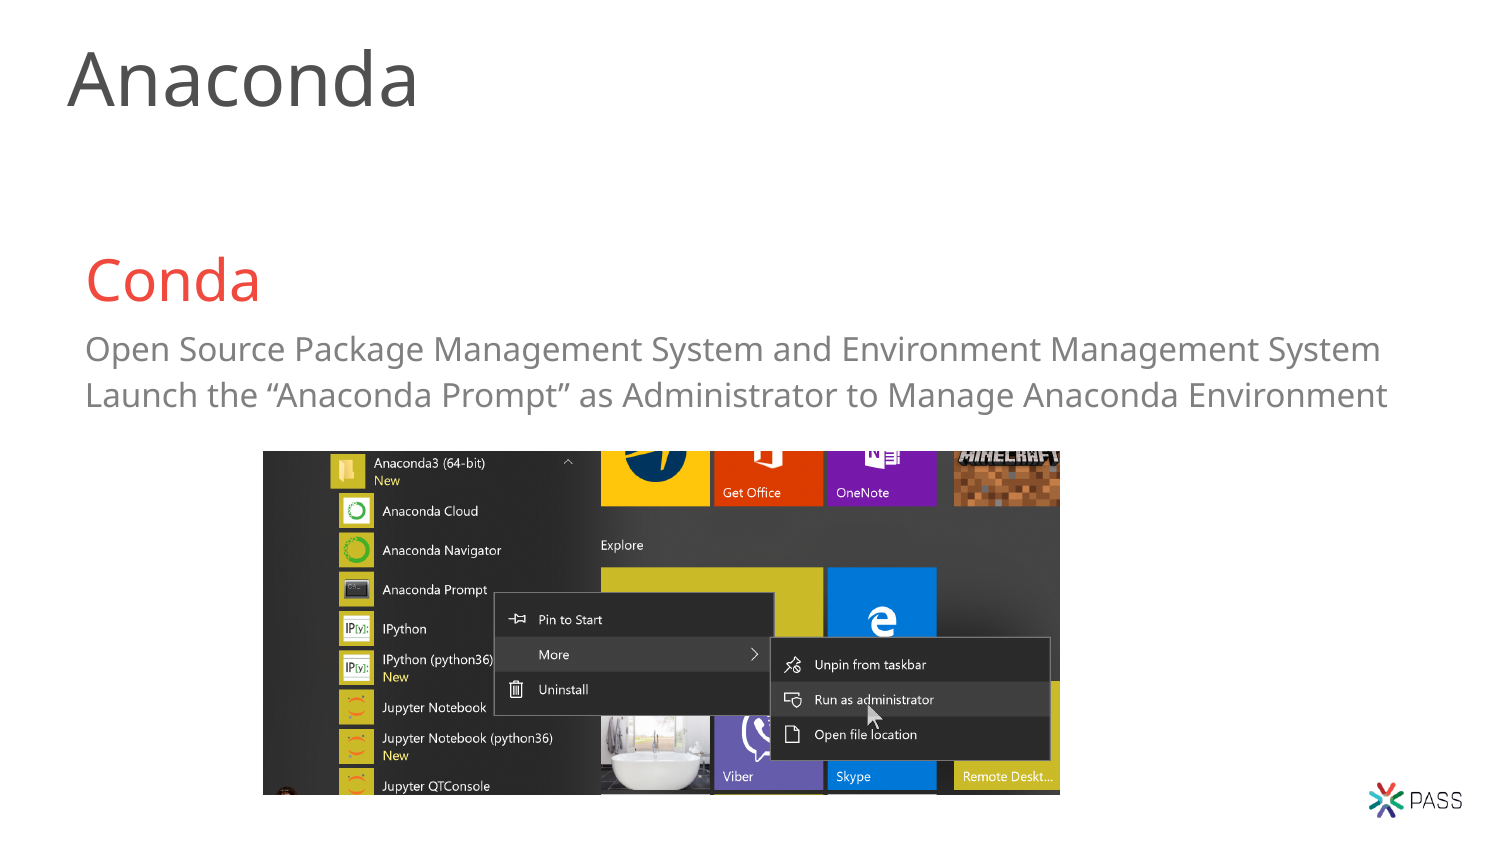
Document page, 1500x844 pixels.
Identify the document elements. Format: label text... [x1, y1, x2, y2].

picture [263, 450, 1061, 795]
picture [1367, 780, 1463, 820]
title Anaconda [52, 41, 1444, 142]
list Conda [70, 246, 1426, 321]
list Open Source Package Management System and Environment Management System Launch the “Anaconda Prompt” as Administrator to Manage Anaconda Environment [69, 320, 1425, 452]
